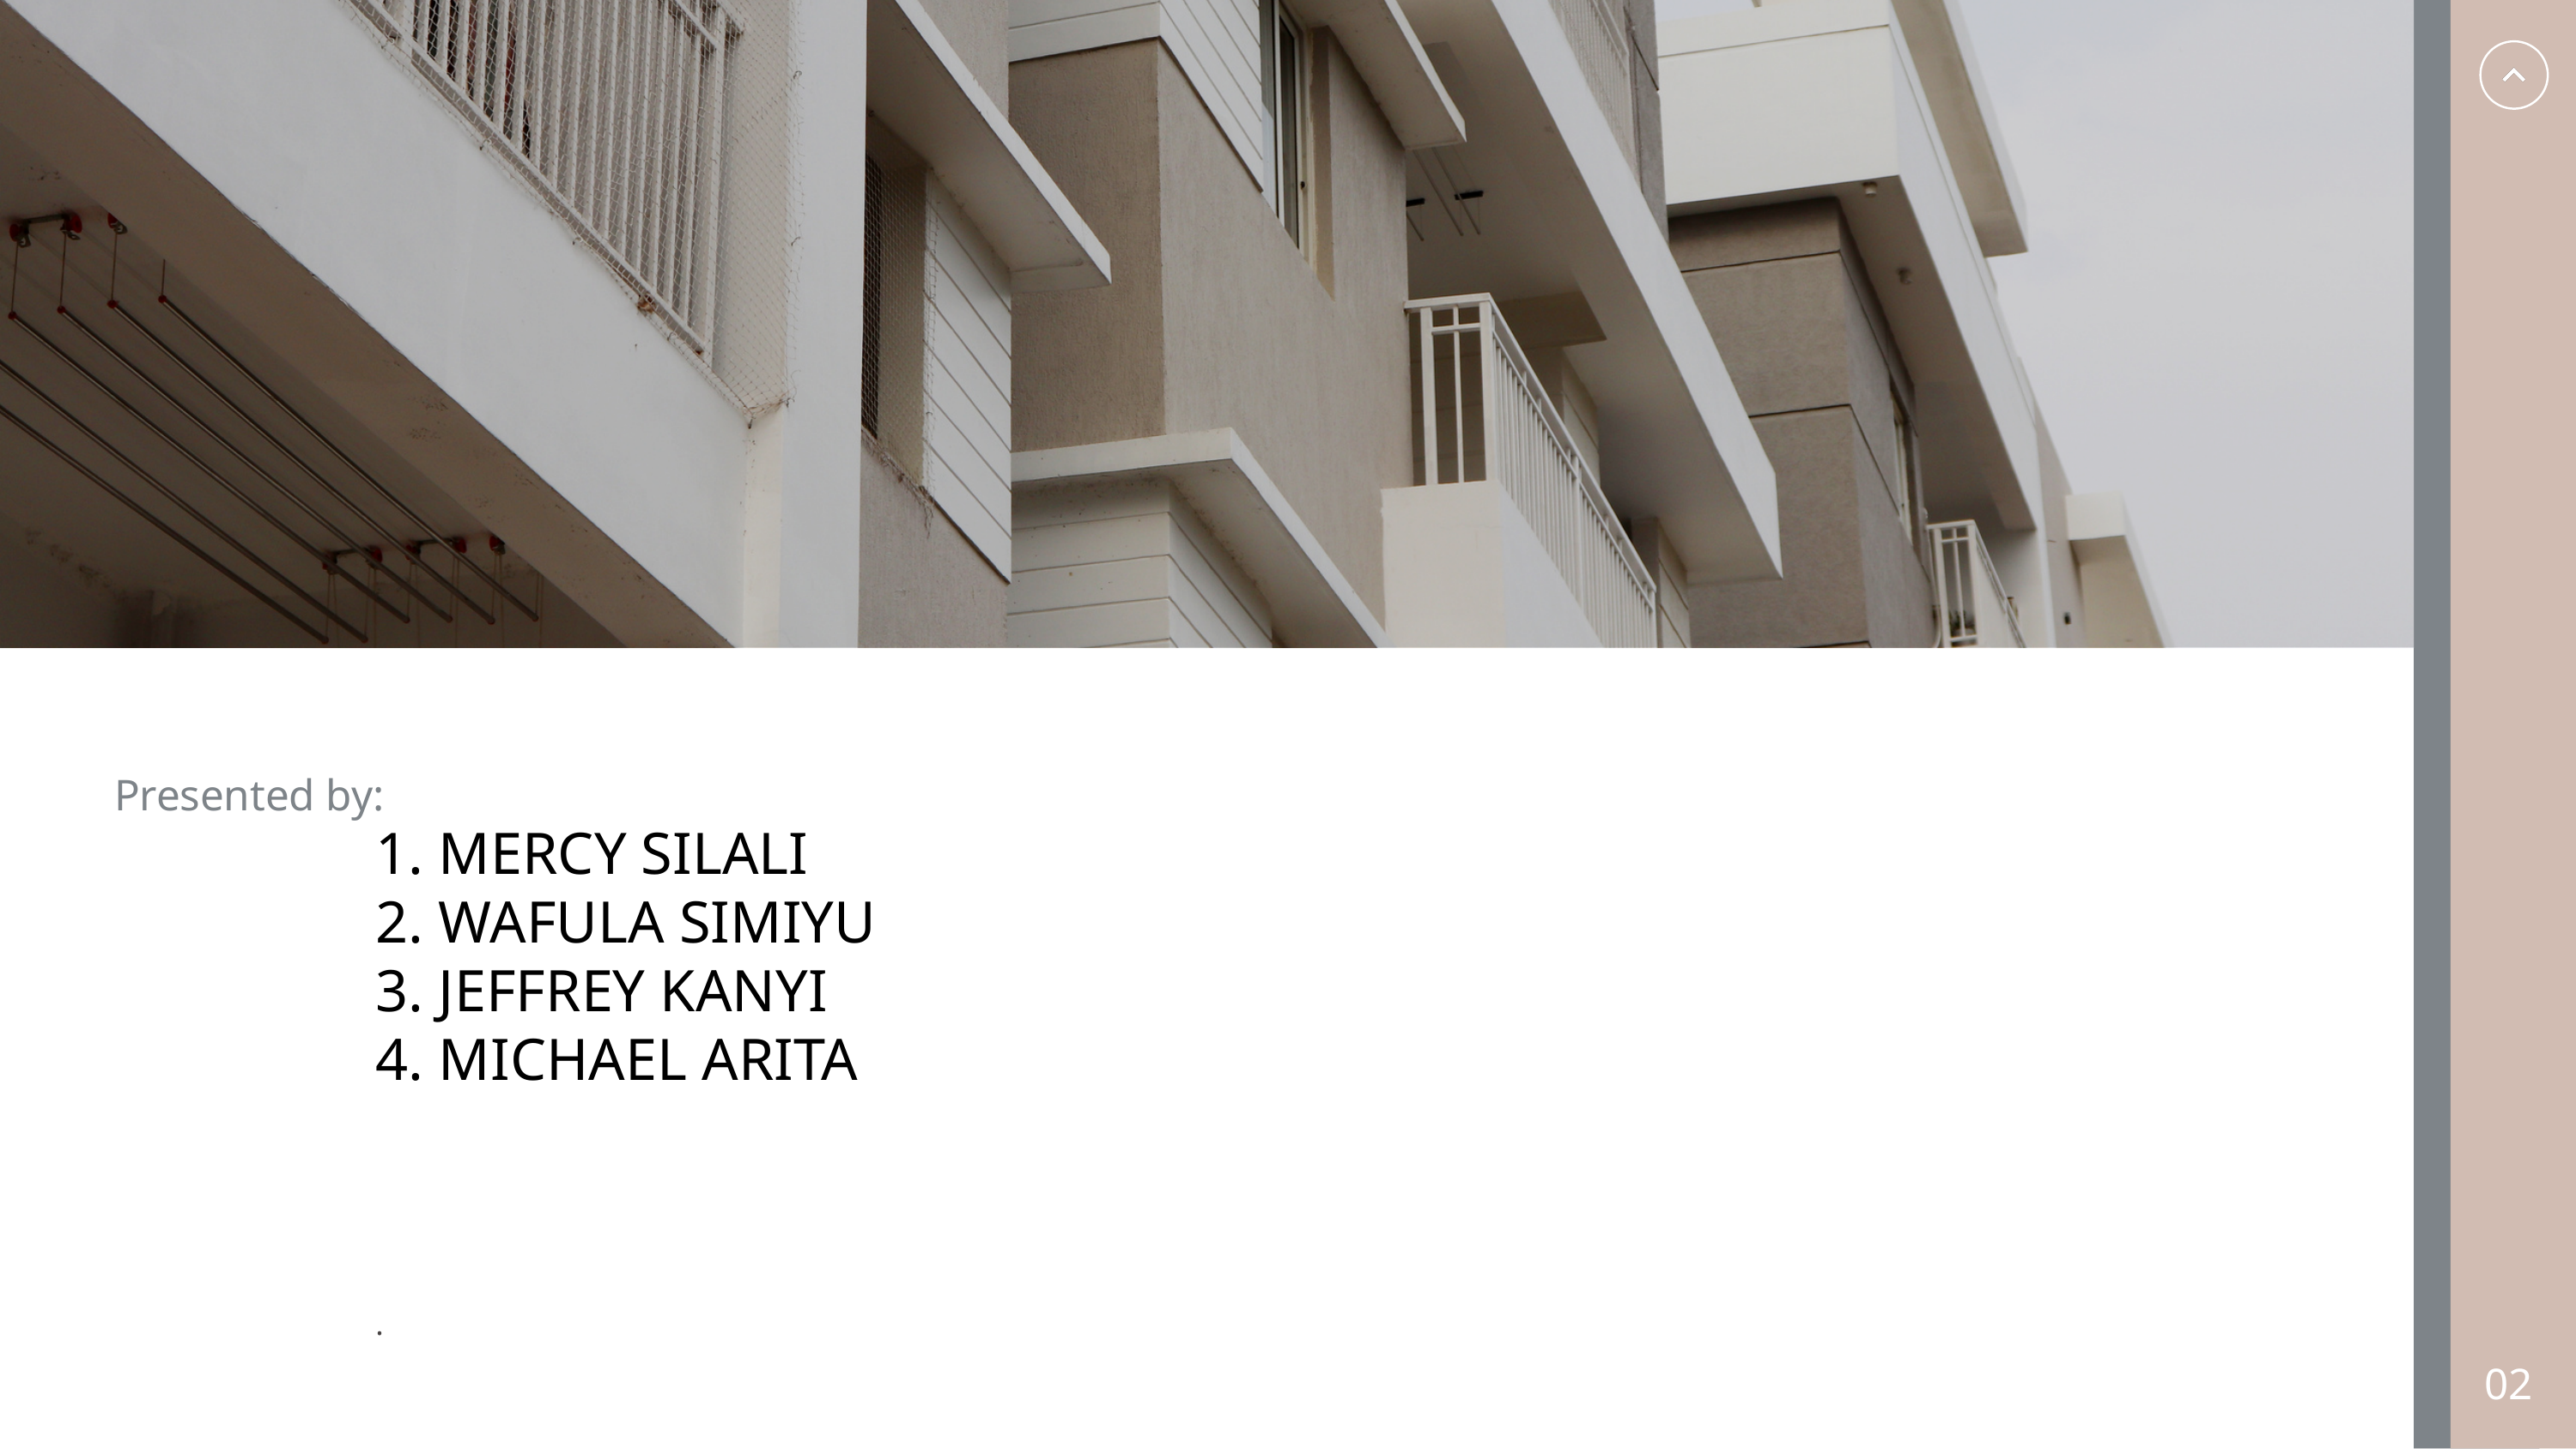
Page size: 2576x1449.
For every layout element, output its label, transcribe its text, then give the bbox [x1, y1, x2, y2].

text_box 02 [2484, 1349, 2576, 1409]
text_box 1. MERCY SILALI 2. WAFULA SIMIYU 3. JEFFREY KANYI 4. MICHAEL ARITA . [375, 817, 1643, 1342]
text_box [2479, 39, 2549, 111]
text_box [2450, 0, 2576, 1449]
text_box Presented by: [114, 760, 673, 820]
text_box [0, 0, 2415, 648]
text_box [2414, 0, 2450, 1449]
